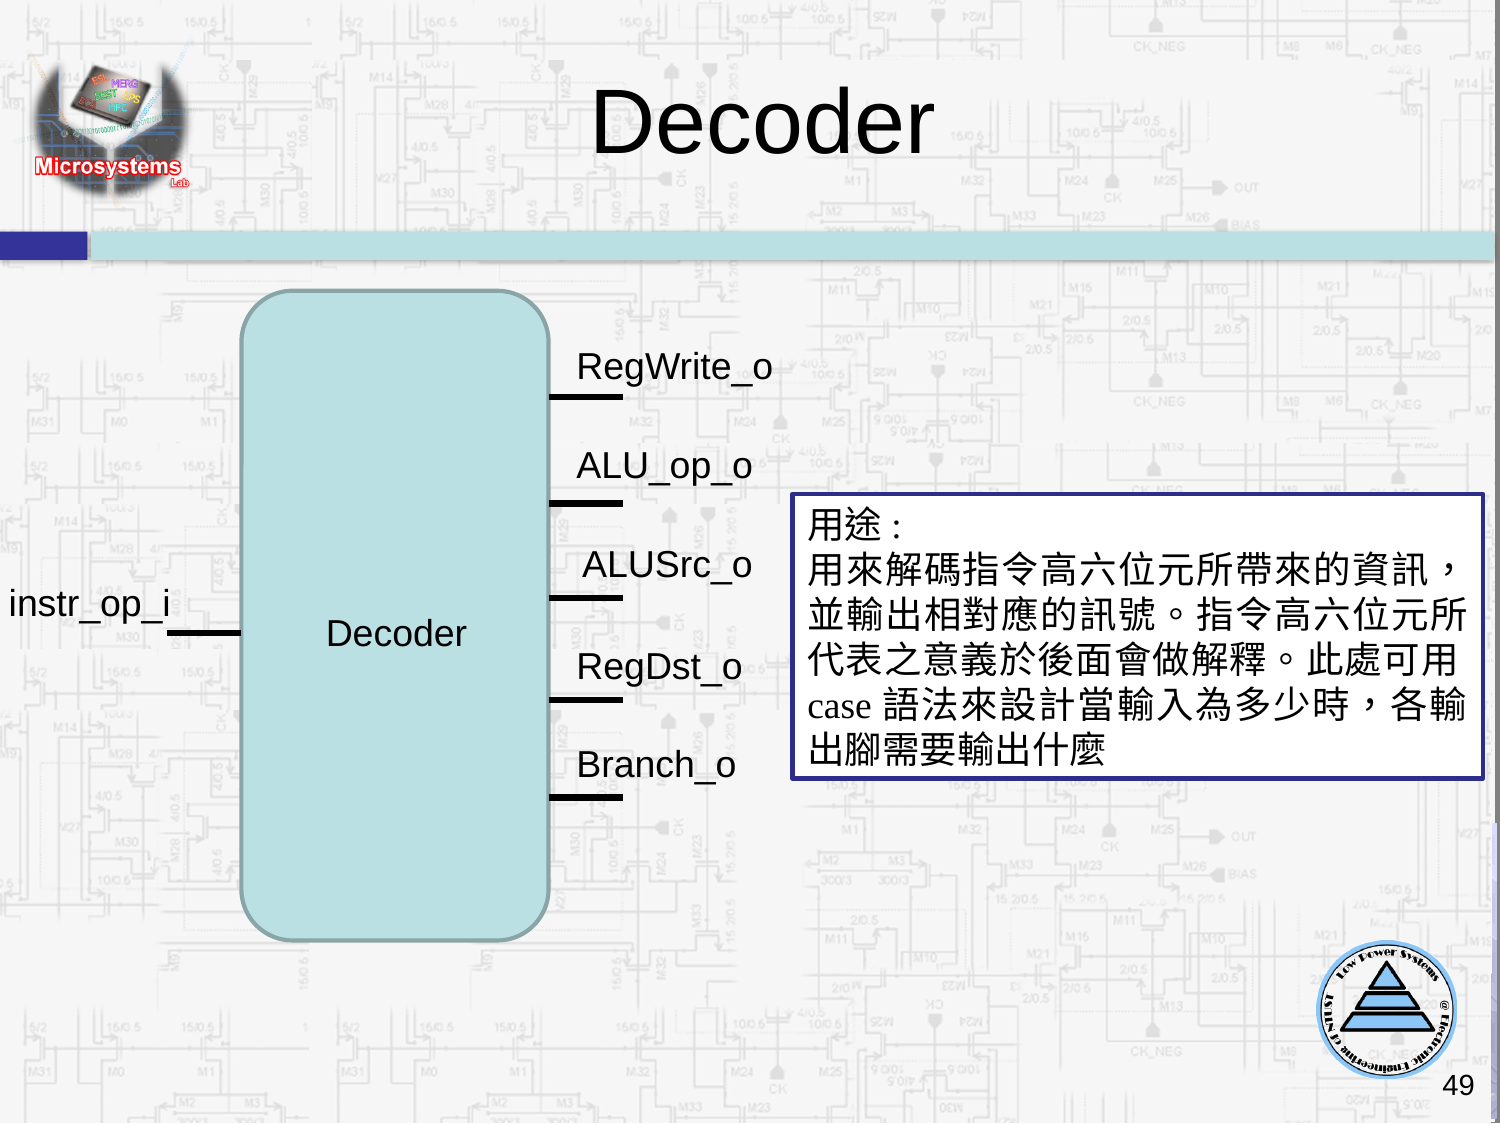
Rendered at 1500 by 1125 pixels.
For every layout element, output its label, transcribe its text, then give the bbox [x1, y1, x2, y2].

text_box ALUSrc_o [567, 532, 774, 593]
text_box [239, 288, 551, 943]
text_box RegWrite_o [561, 334, 798, 395]
text_box 用途: 用來解碼指令高六位元所帶來的資訊，並輸出相對應的訊號。指令高六位元所代表之意義於後面會做解釋。此處可用case語法來設計當輸入為多少時，各輸出腳需要輸出什麼 [790, 492, 1485, 781]
text_box Decoder [301, 601, 503, 661]
text_box Decoder [171, 54, 1354, 243]
text_box ALU_op_o [561, 433, 798, 493]
slide_number 49 [1139, 1058, 1491, 1114]
text_box RegDst_o [561, 634, 768, 695]
picture [0, 0, 1500, 1123]
text_box instr_op_i [0, 571, 201, 632]
text_box Branch_o [561, 732, 768, 792]
